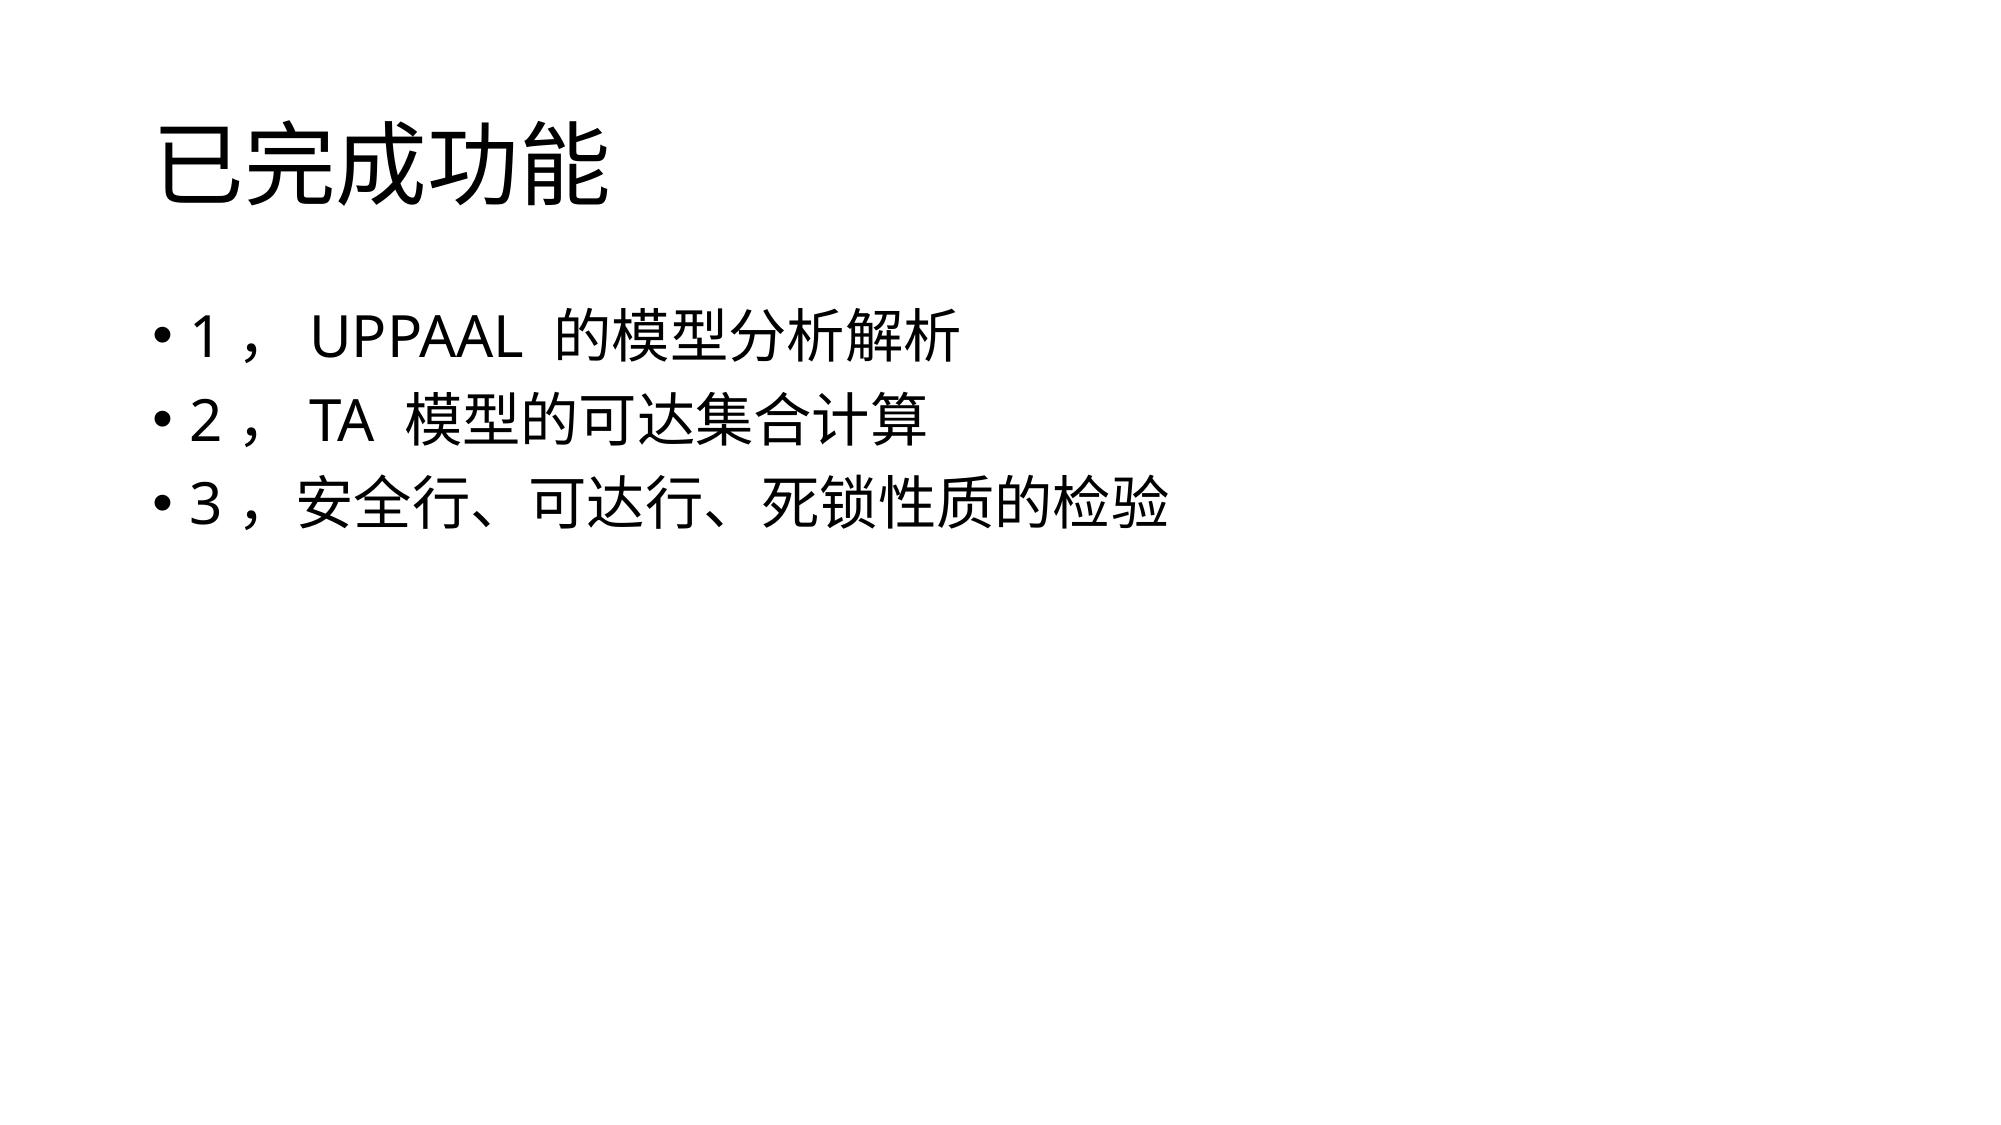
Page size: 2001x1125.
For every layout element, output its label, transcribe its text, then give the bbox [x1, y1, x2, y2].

title 已完成功能 [137, 59, 1863, 278]
list 1，UPPAAL 的模型分析解析 2，TA 模型的可达集合计算 3，安全行、可达行、死锁性质的检验 [137, 299, 1863, 1014]
